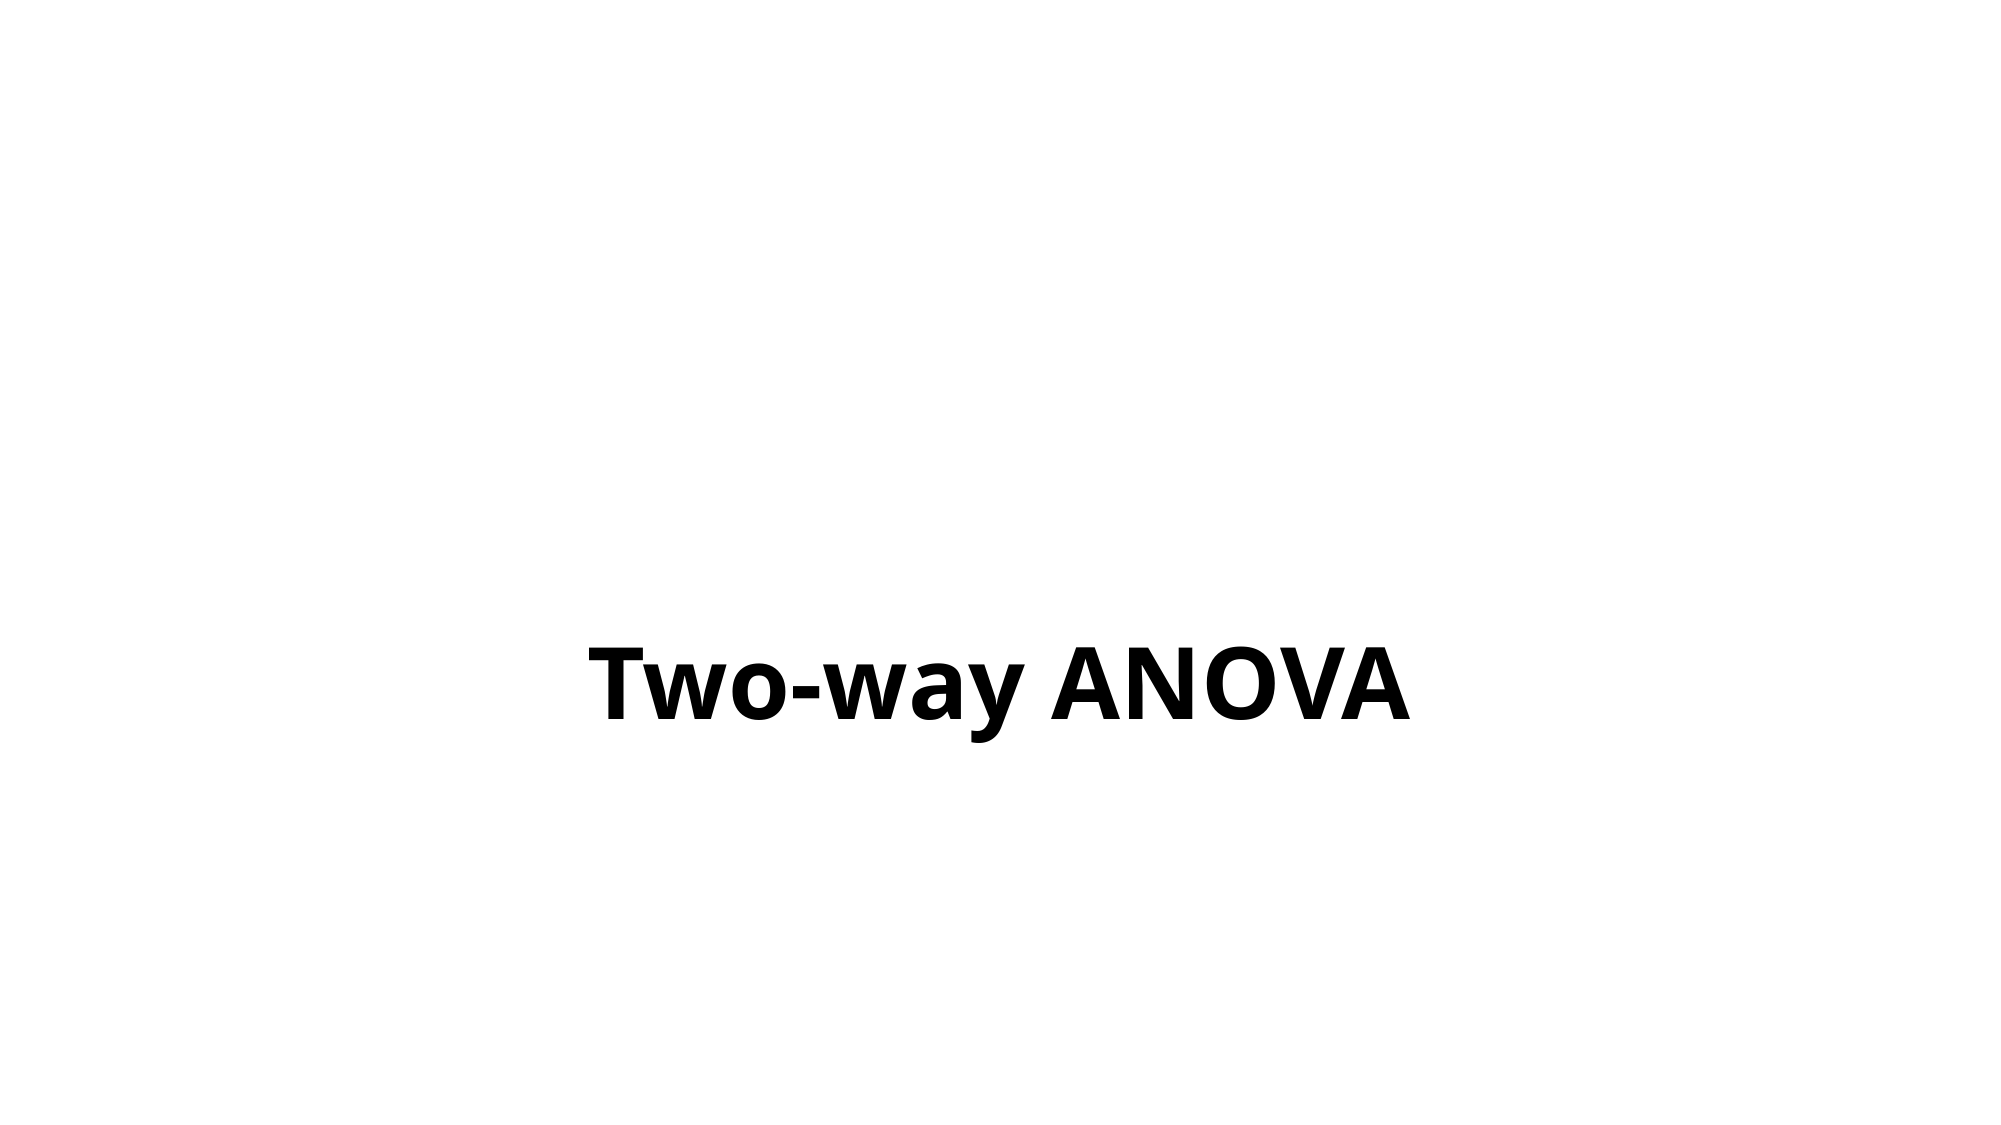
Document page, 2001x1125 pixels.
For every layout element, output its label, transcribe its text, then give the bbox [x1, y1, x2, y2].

title Two-way ANOVA [136, 280, 1862, 749]
